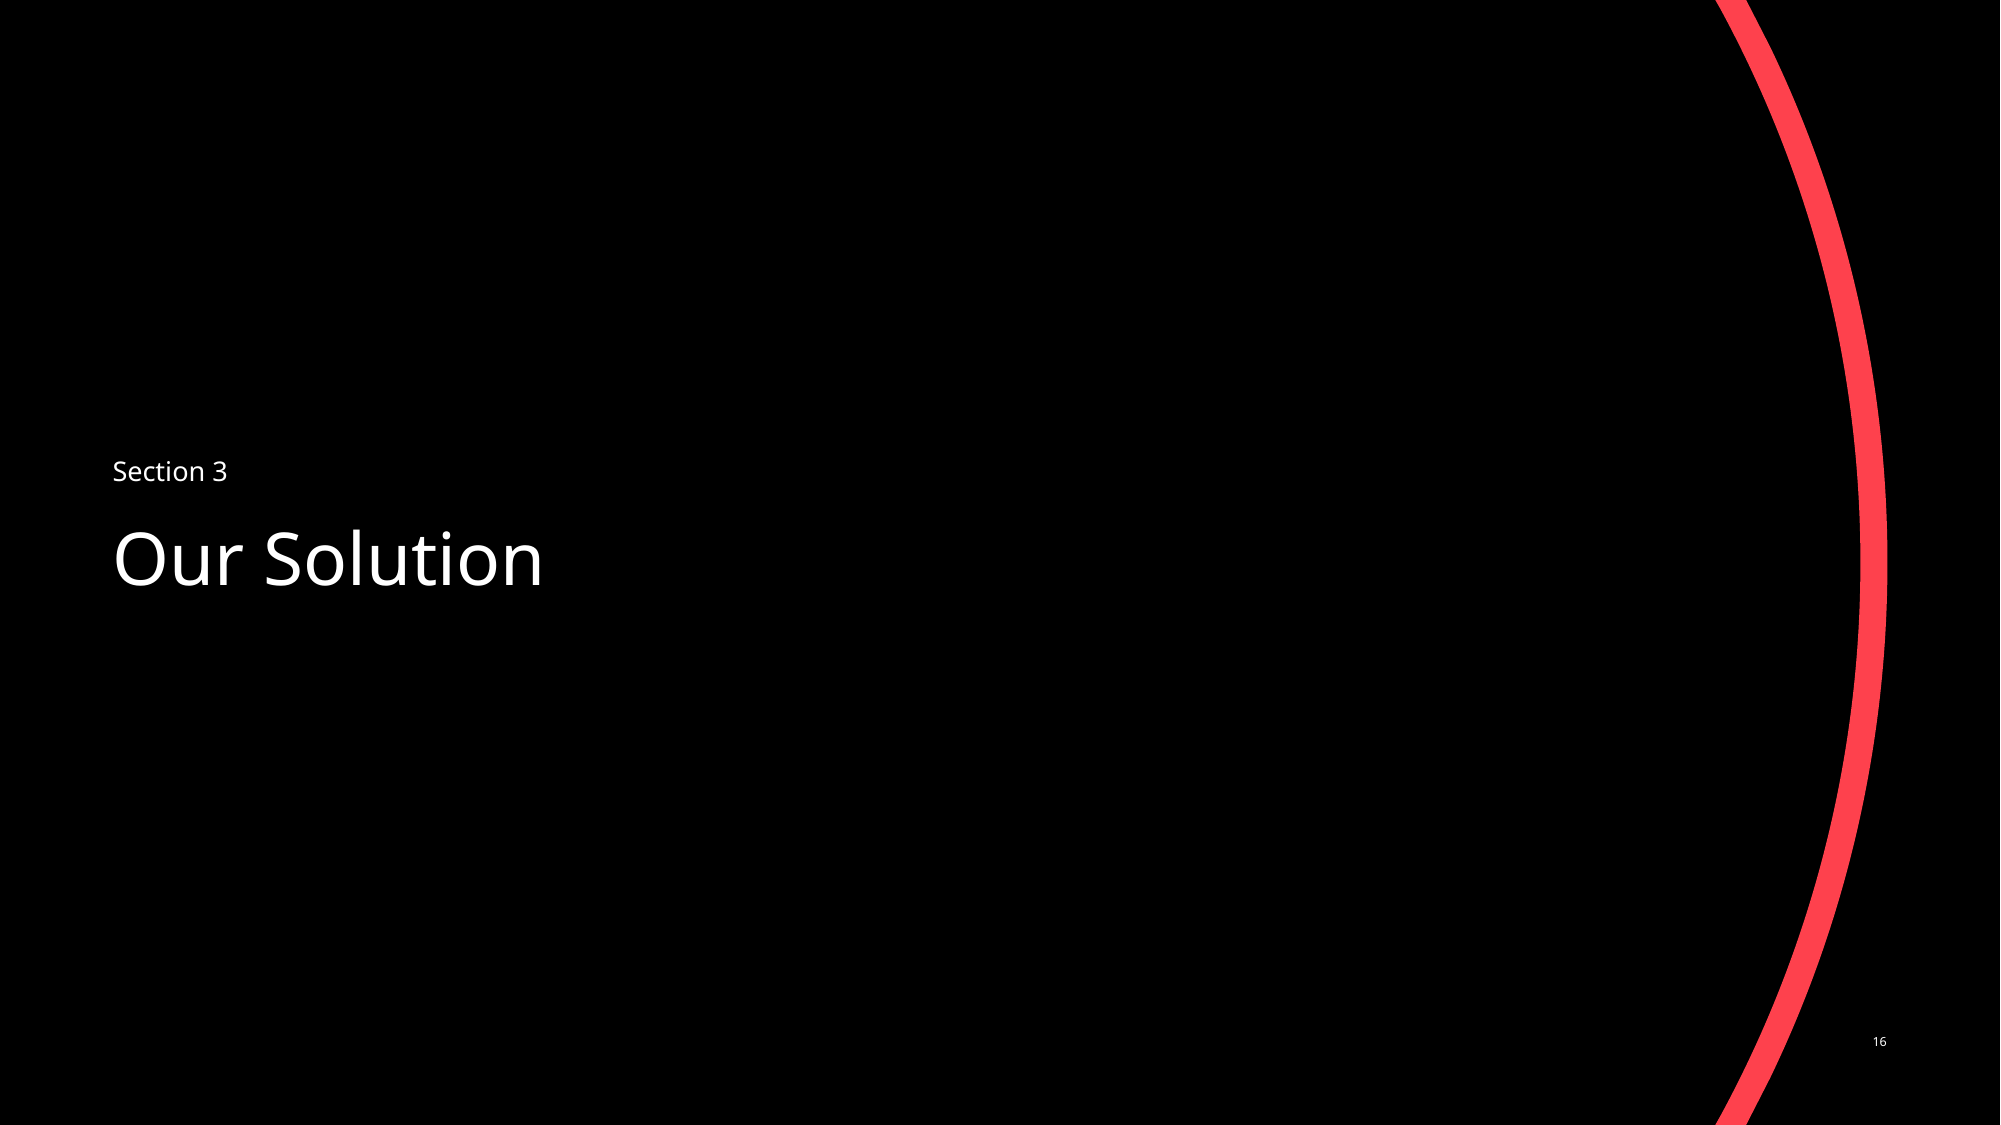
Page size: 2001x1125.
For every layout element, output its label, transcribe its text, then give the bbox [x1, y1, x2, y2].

slide_number 16 [1841, 1035, 1887, 1051]
subtitle Our Solution [112, 504, 1888, 693]
title Section 3 [112, 454, 1888, 488]
